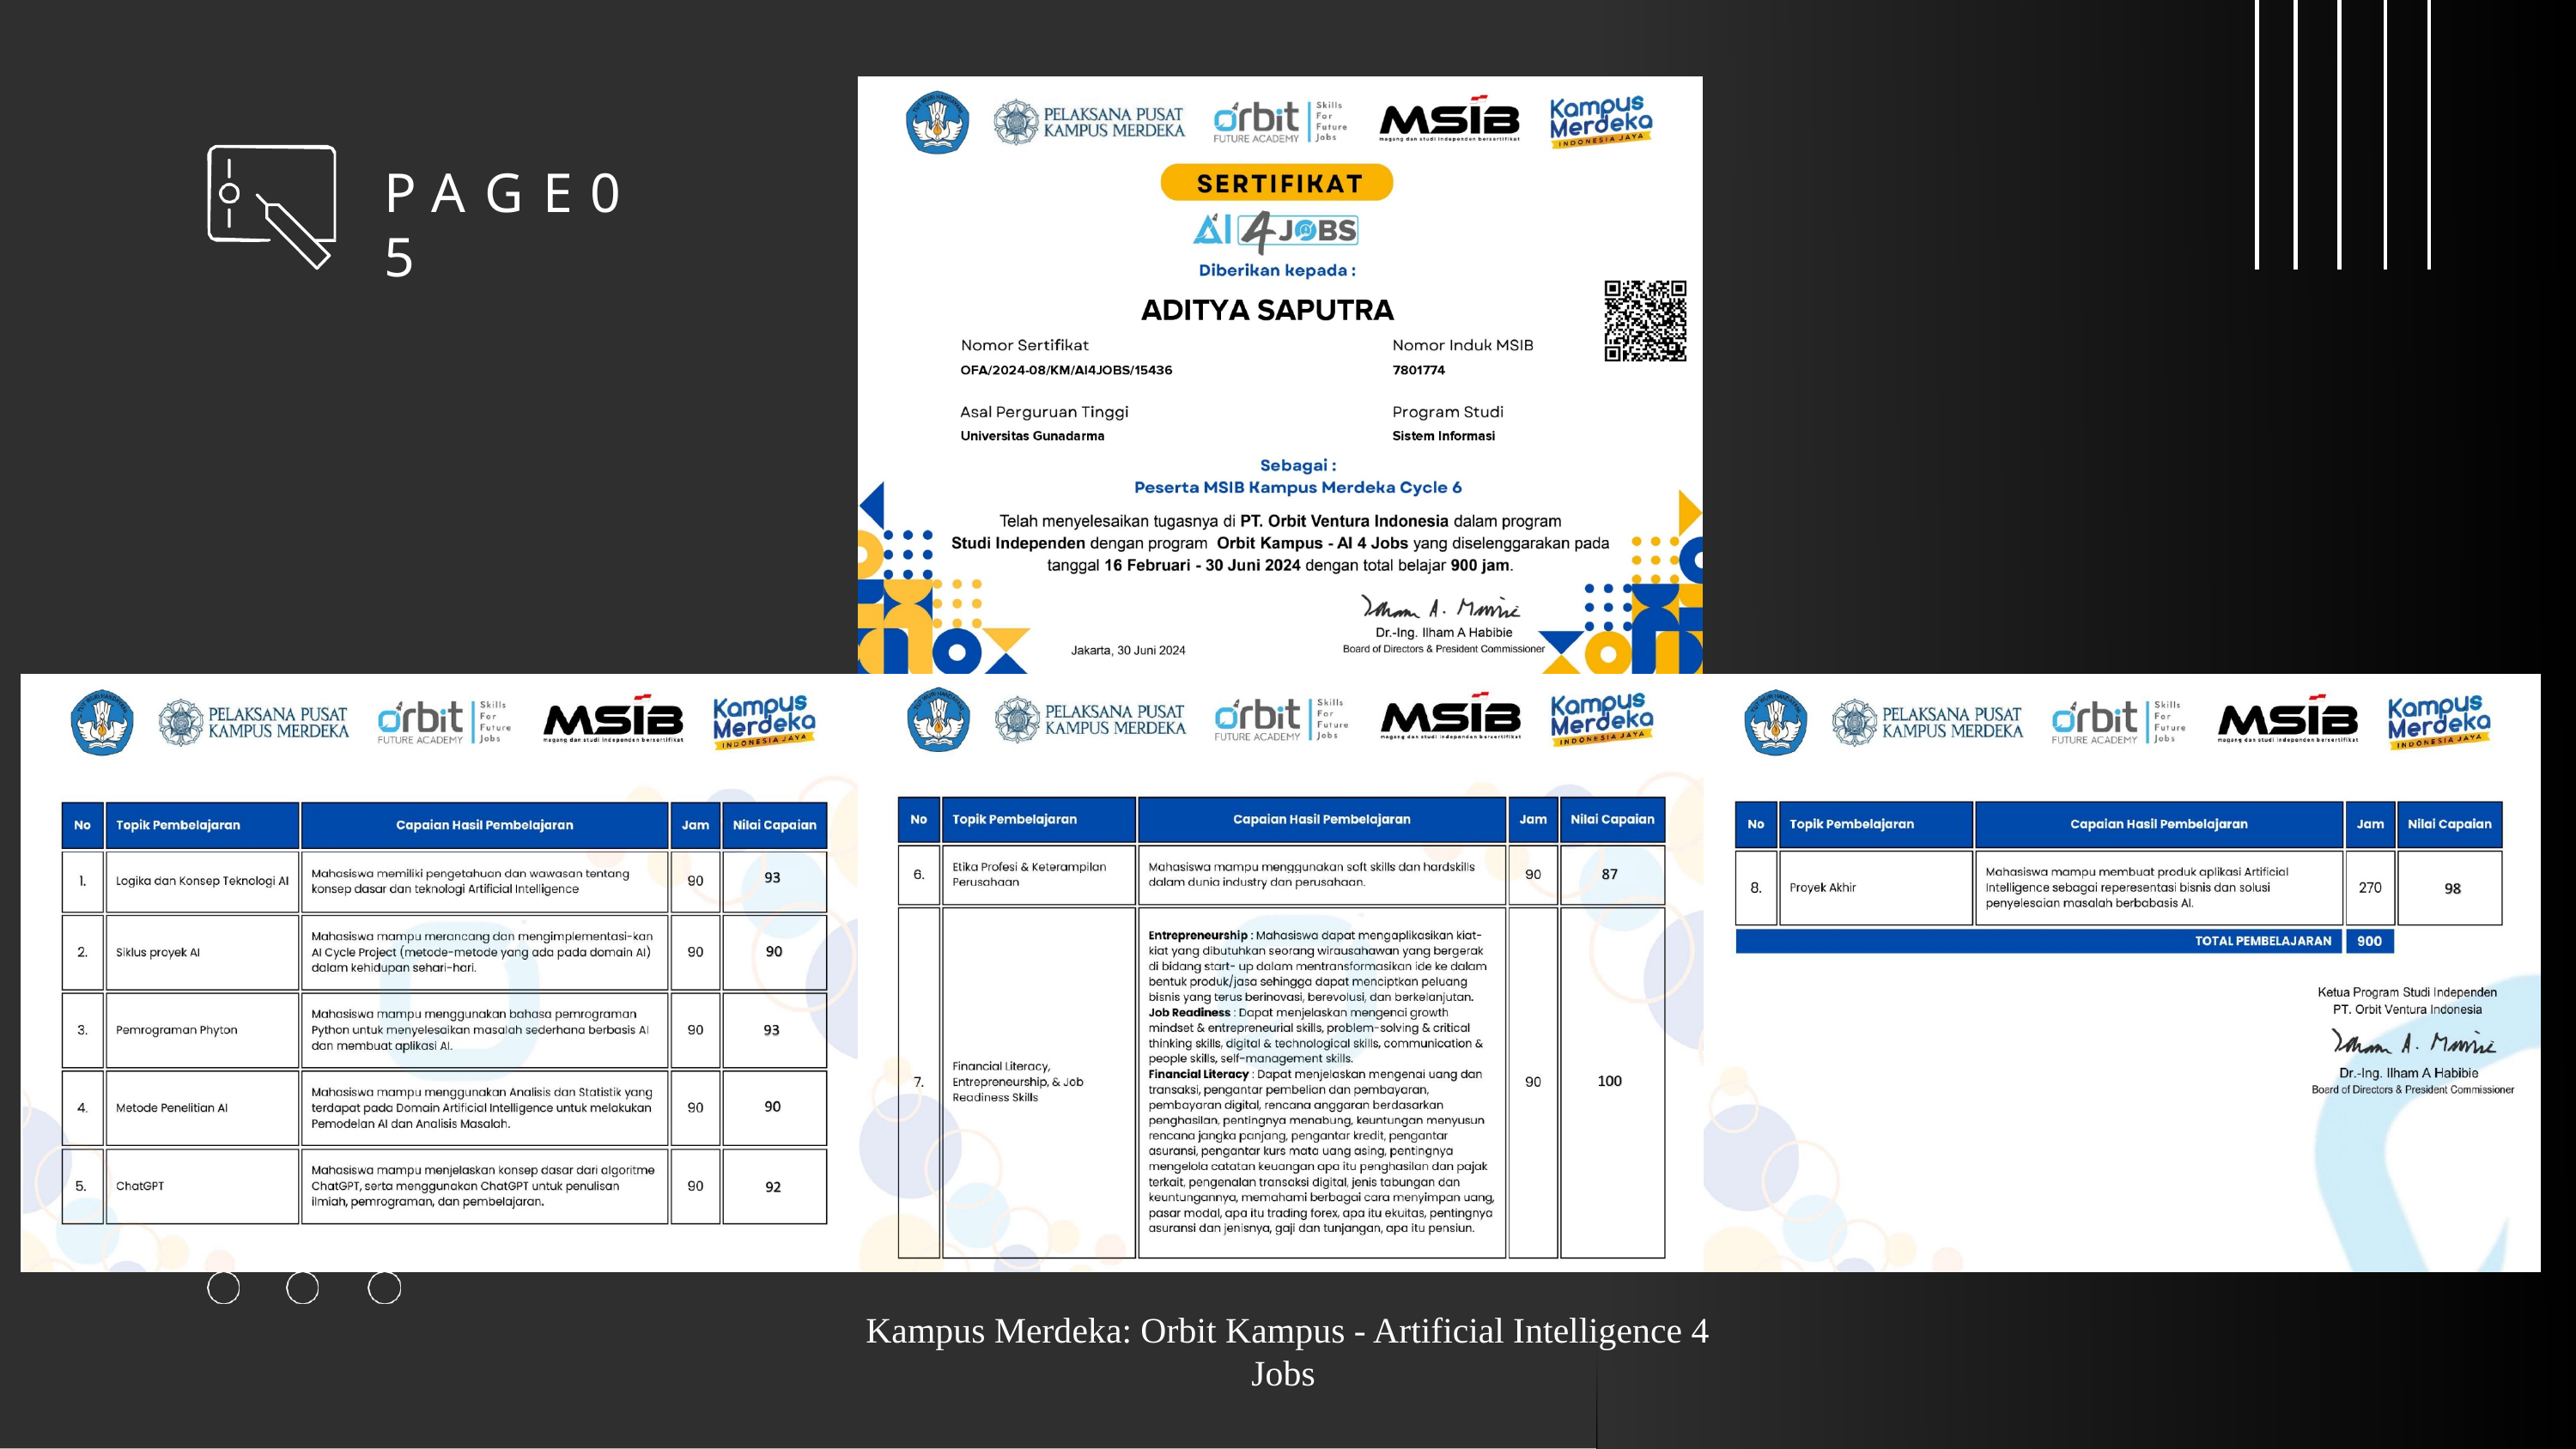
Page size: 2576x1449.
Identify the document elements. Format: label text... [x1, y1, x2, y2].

picture [21, 0, 2576, 1449]
text_box Kampus Merdeka: Orbit Kampus - Artificial Intelligence 4 Jobs [842, 1300, 1733, 1400]
text_box P A G E 0 5 [382, 157, 667, 288]
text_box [2257, 0, 2430, 270]
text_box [207, 144, 337, 270]
